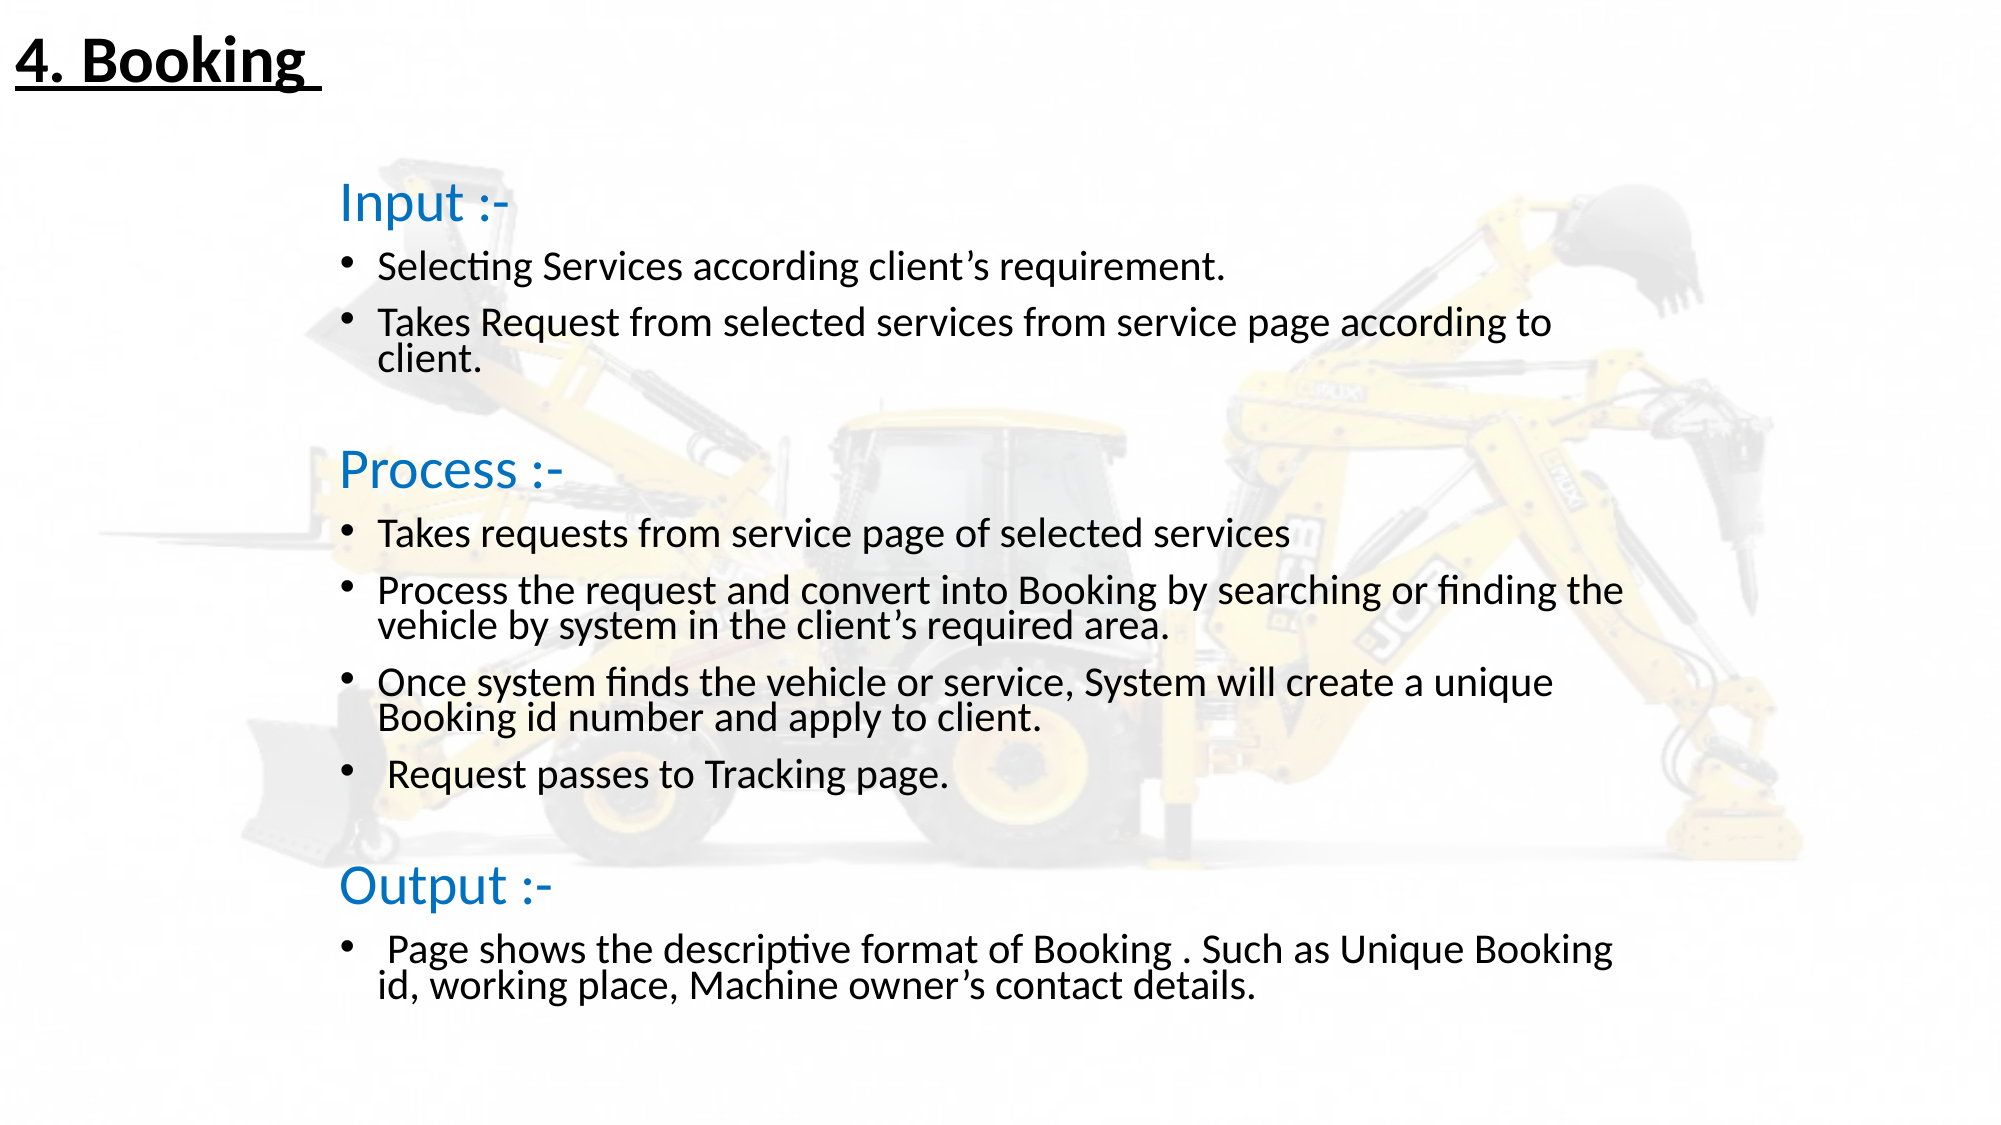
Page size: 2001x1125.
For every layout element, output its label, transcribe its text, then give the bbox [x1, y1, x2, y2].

list Input :- Selecting Services according client’s requirement. Takes Request from selected services from service page according to client. Process :- Takes requests from service page of selected services Process the request and convert into Booking by searching or finding the vehicle by system in the client’s required area. Once system finds the vehicle or service, System will create a unique Booking id number and apply to client. Request passes to Tracking page. Output :- Page shows the descriptive format of Booking . Such as Unique Booking id, working place, Machine owner’s contact details. [324, 174, 1675, 1075]
title 4. Booking [0, 0, 1350, 142]
